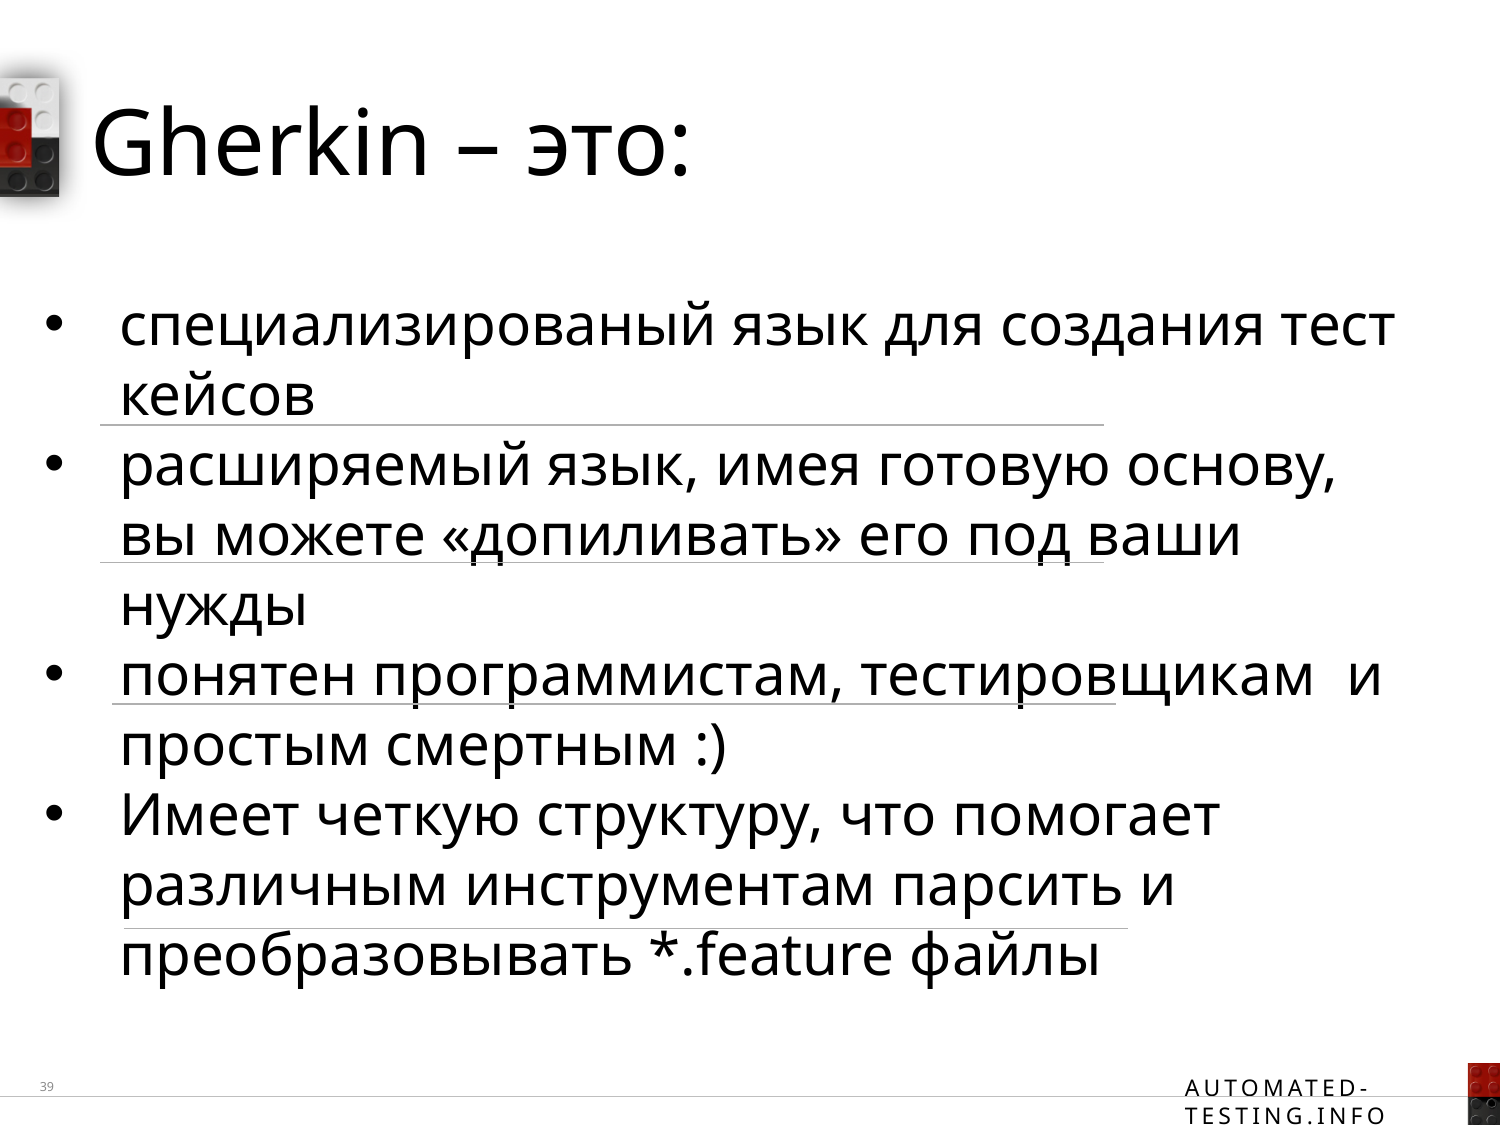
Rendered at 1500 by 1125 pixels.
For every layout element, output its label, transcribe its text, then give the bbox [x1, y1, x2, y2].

picture [1467, 1063, 1500, 1125]
title Gherkin – это: [75, 45, 1425, 233]
picture [0, 79, 59, 196]
text_box специализированый язык для создания тест кейсов расширяемый язык, имея готовую основу, вы можете «допиливать» его под ваши нужды понятен программистам, тестировщикам и простым смертным :) Имеет четкую структуру, что помогает различным инструментам парсить и преобразовывать *.feature файлы [29, 279, 1436, 995]
